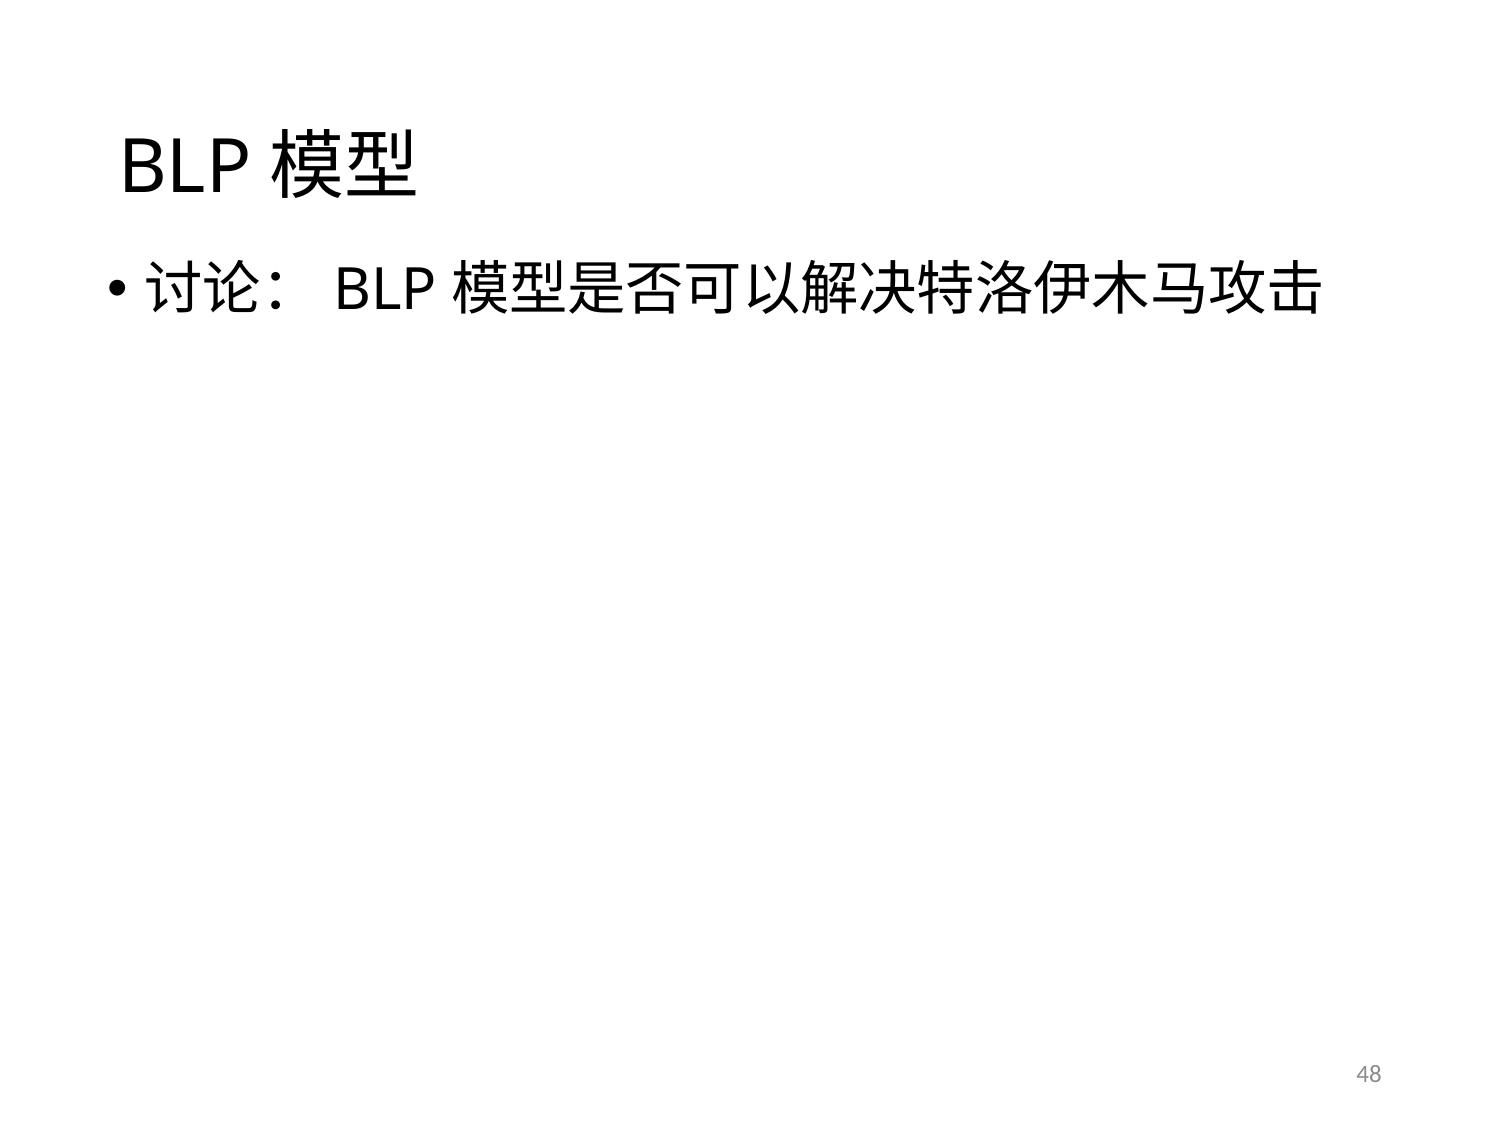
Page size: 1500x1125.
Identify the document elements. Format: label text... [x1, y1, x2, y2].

slide_number 48 [1059, 1042, 1397, 1103]
title BLP模型 [103, 59, 1397, 252]
list 讨论：BLP模型是否可以解决特洛伊木马攻击 [92, 252, 1397, 941]
